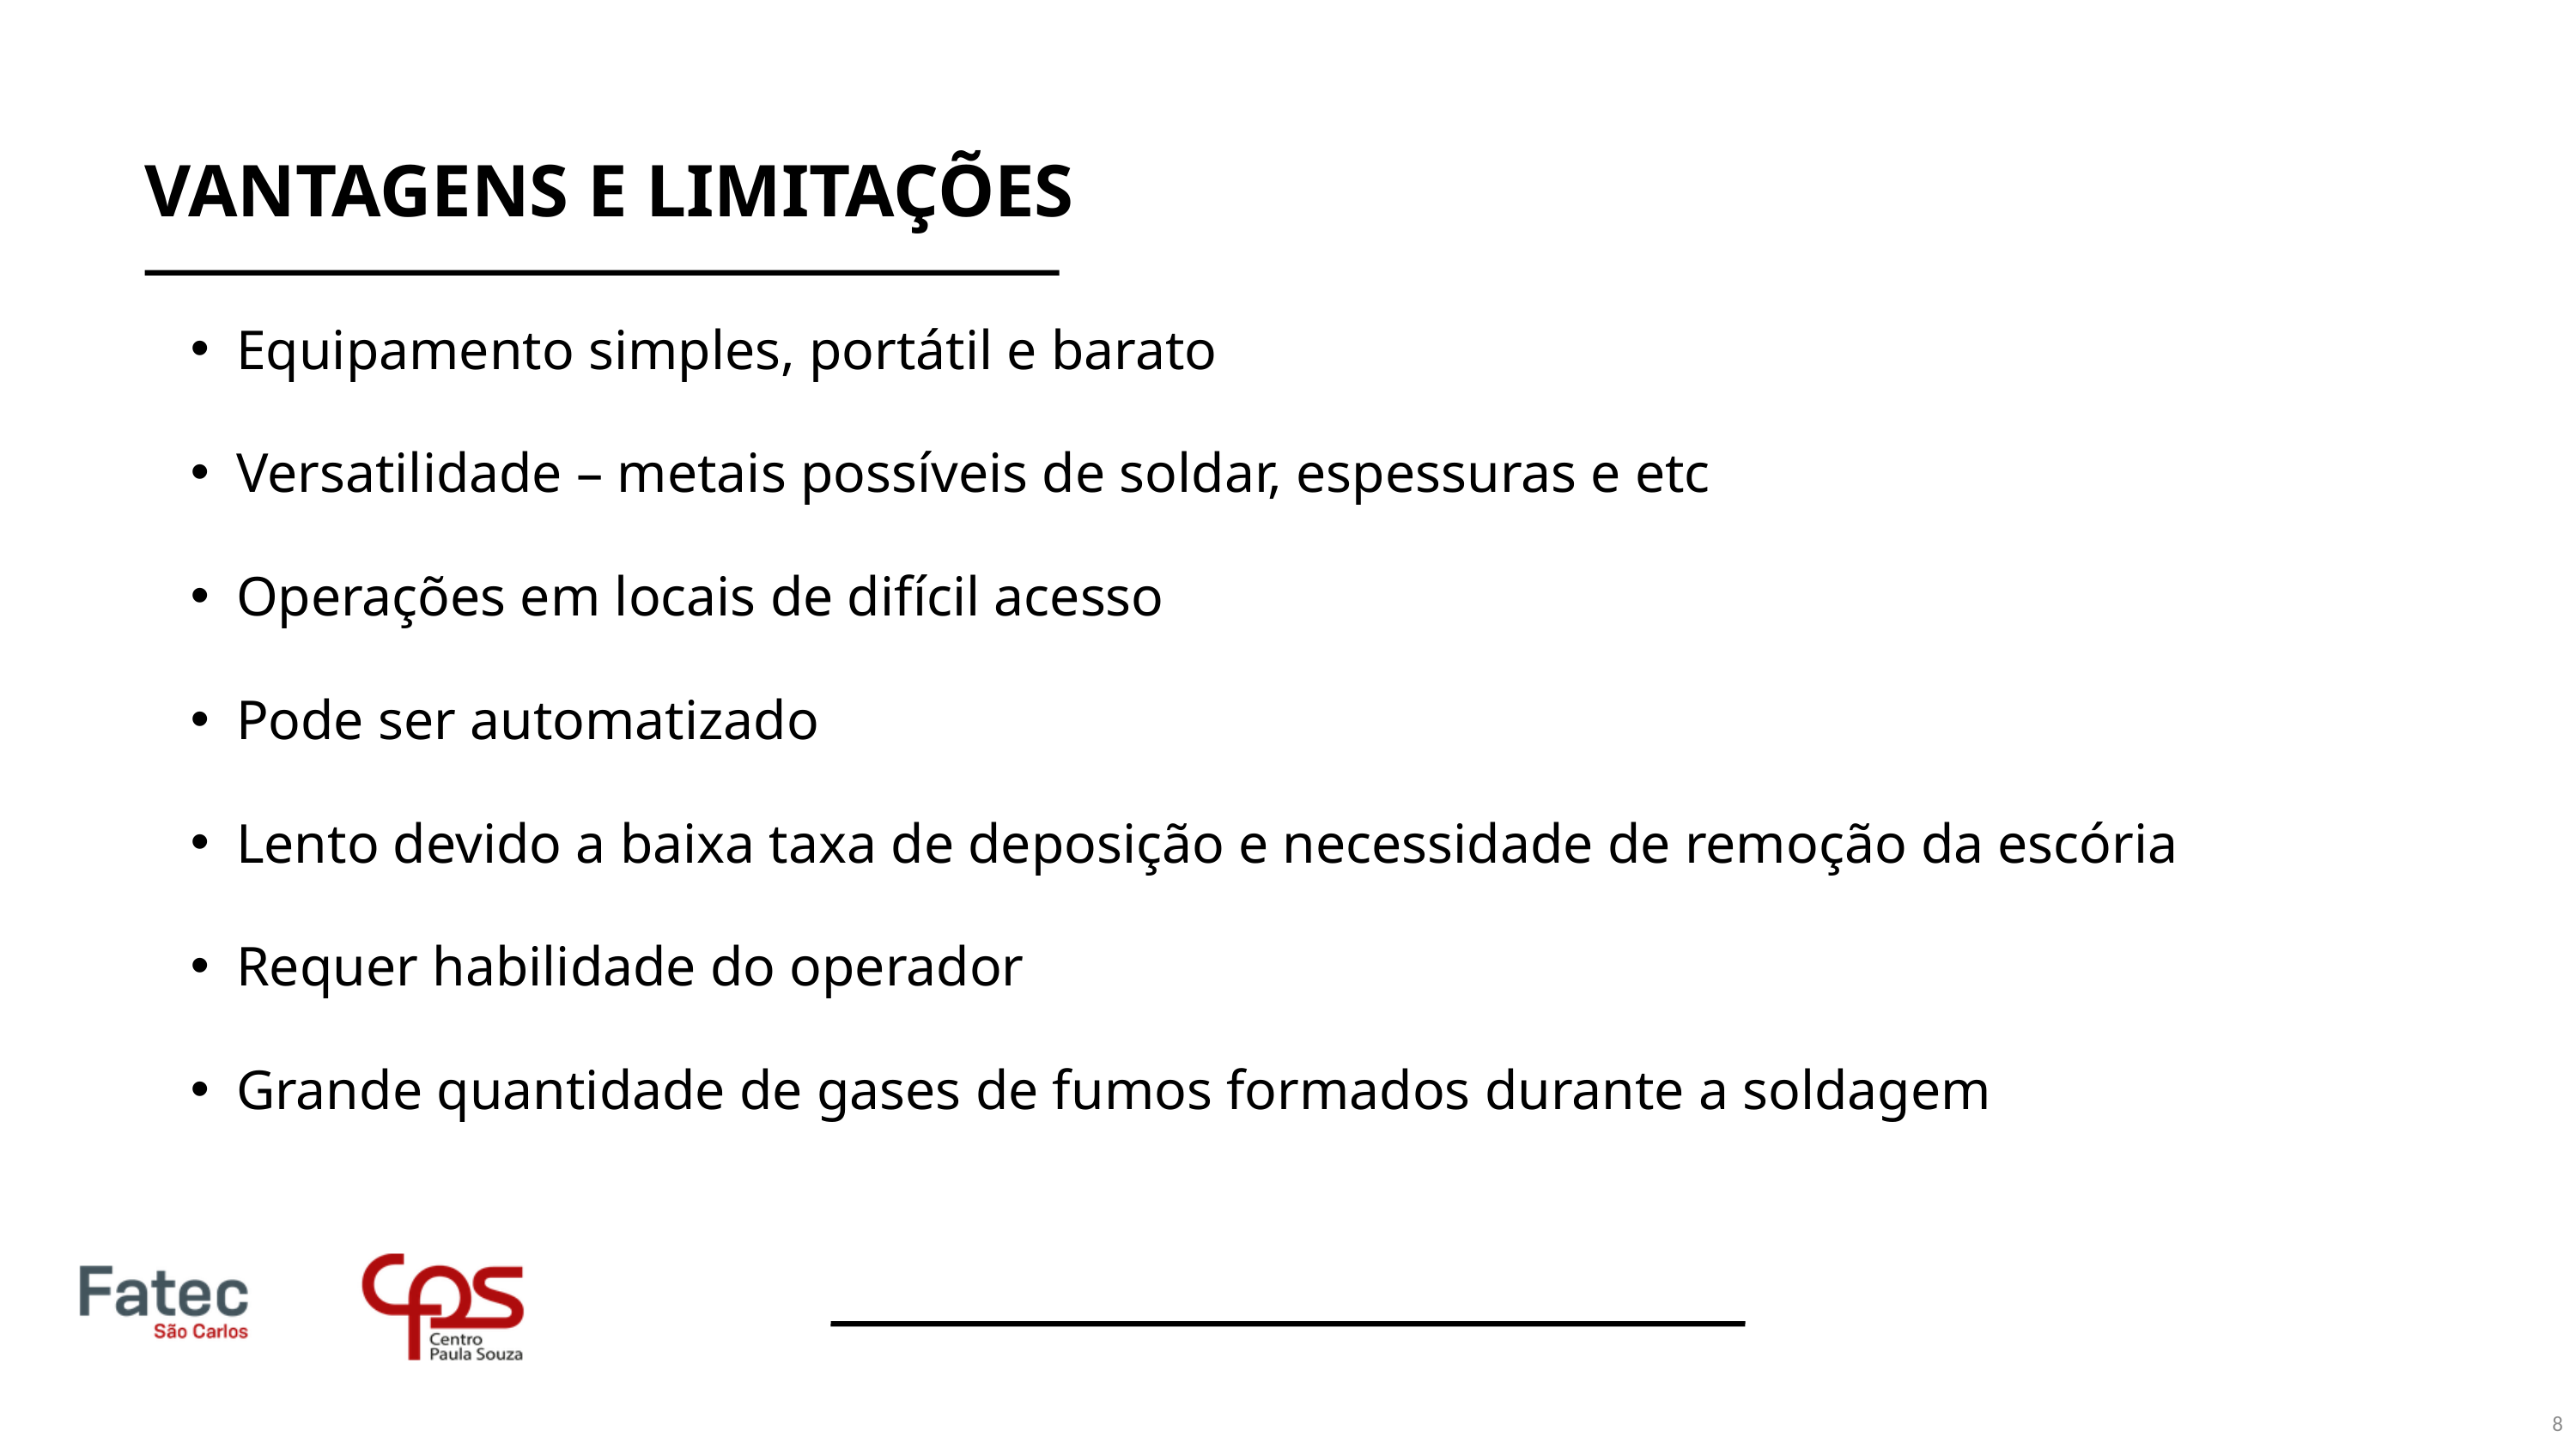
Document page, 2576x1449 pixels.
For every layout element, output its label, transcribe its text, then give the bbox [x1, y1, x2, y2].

picture [53, 1250, 562, 1366]
slide_number 8 [2275, 1397, 2576, 1449]
text_box VANTAGENS E LIMITAÇÕES [144, 149, 1746, 232]
text_box Equipamento simples, portátil e barato Versatilidade – metais possíveis de soldar, espessuras e etc Operações em locais de difícil acesso Pode ser automatizado Lento devido a baixa taxa de deposição e necessidade de remoção da escória Requer habilidade do operador Grande quantidade de gases de fumos formados durante a soldagem [144, 318, 2432, 1121]
